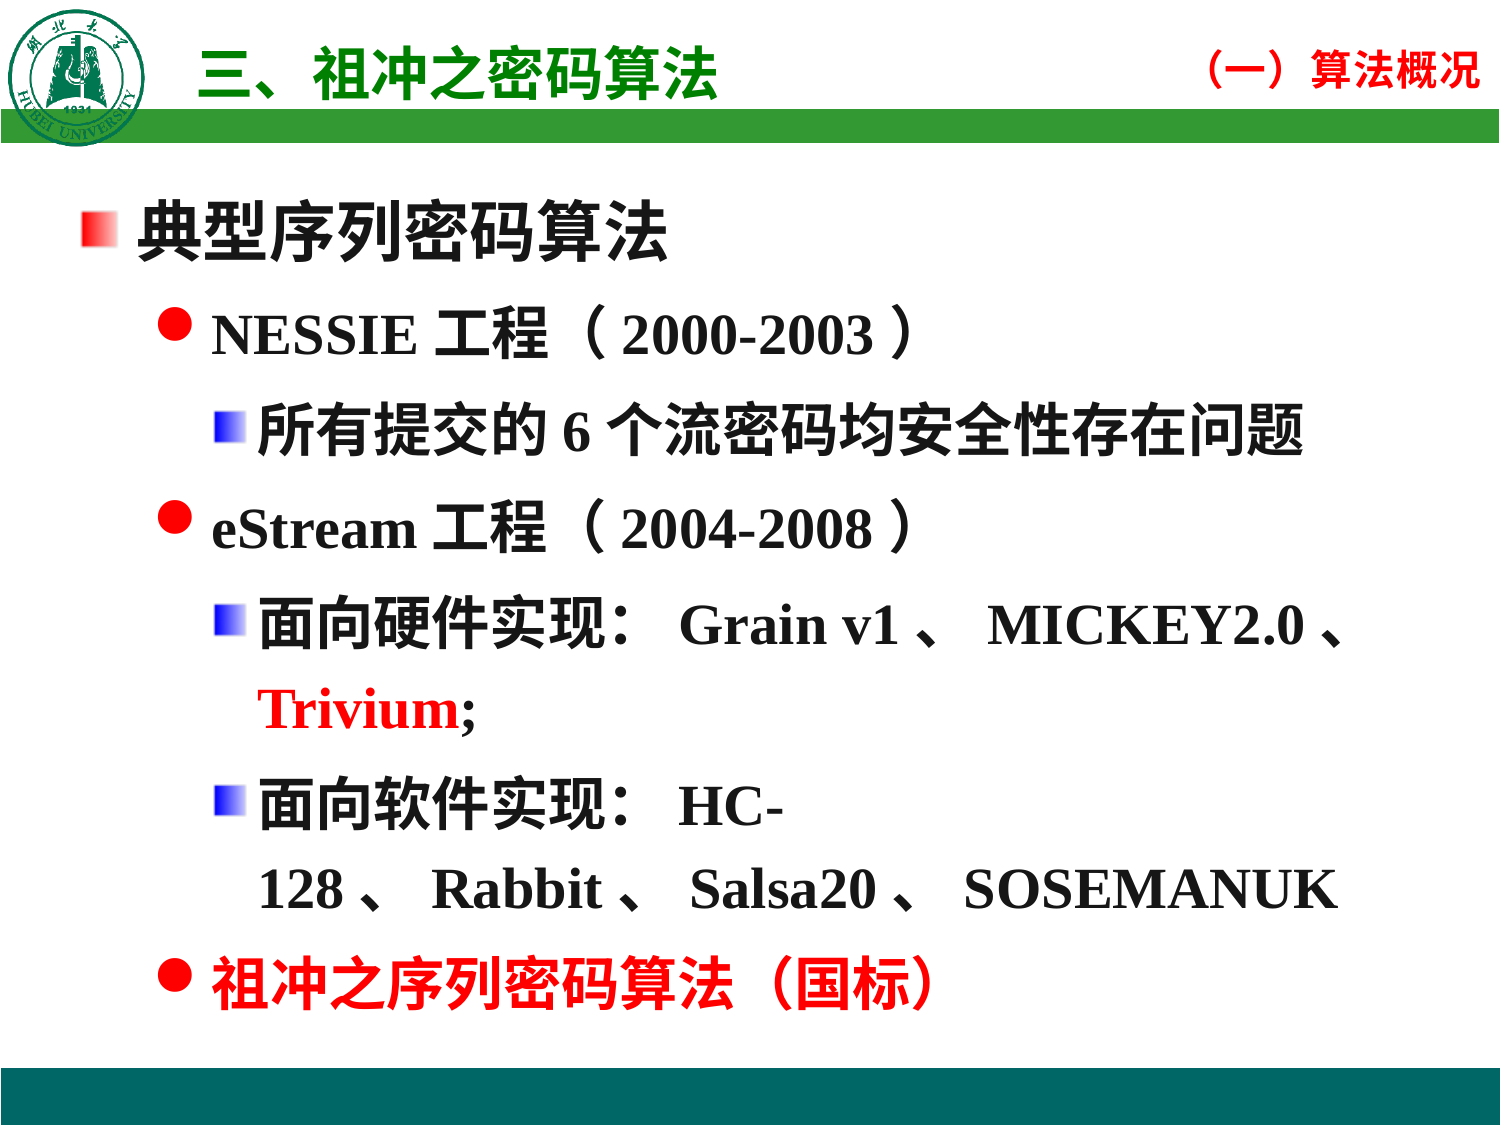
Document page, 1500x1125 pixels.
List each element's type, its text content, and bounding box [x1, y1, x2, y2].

picture [212, 602, 250, 640]
picture [212, 783, 250, 820]
picture [212, 409, 250, 447]
list 典型序列密码算法 NESSIE工程（2000-2003） 所有提交的6个流密码均安全性存在问题 eStream工程（2004-2008） 面向硬件实现：Grain v1、MICKEY2.0、Trivium; 面向软件实现：HC-128、Rabbit、Salsa20、SOSEMANUK 祖冲之序列密码算法（国标） [64, 166, 1416, 1065]
picture [0, 1067, 1500, 1125]
picture [79, 209, 122, 252]
picture [0, 0, 167, 175]
